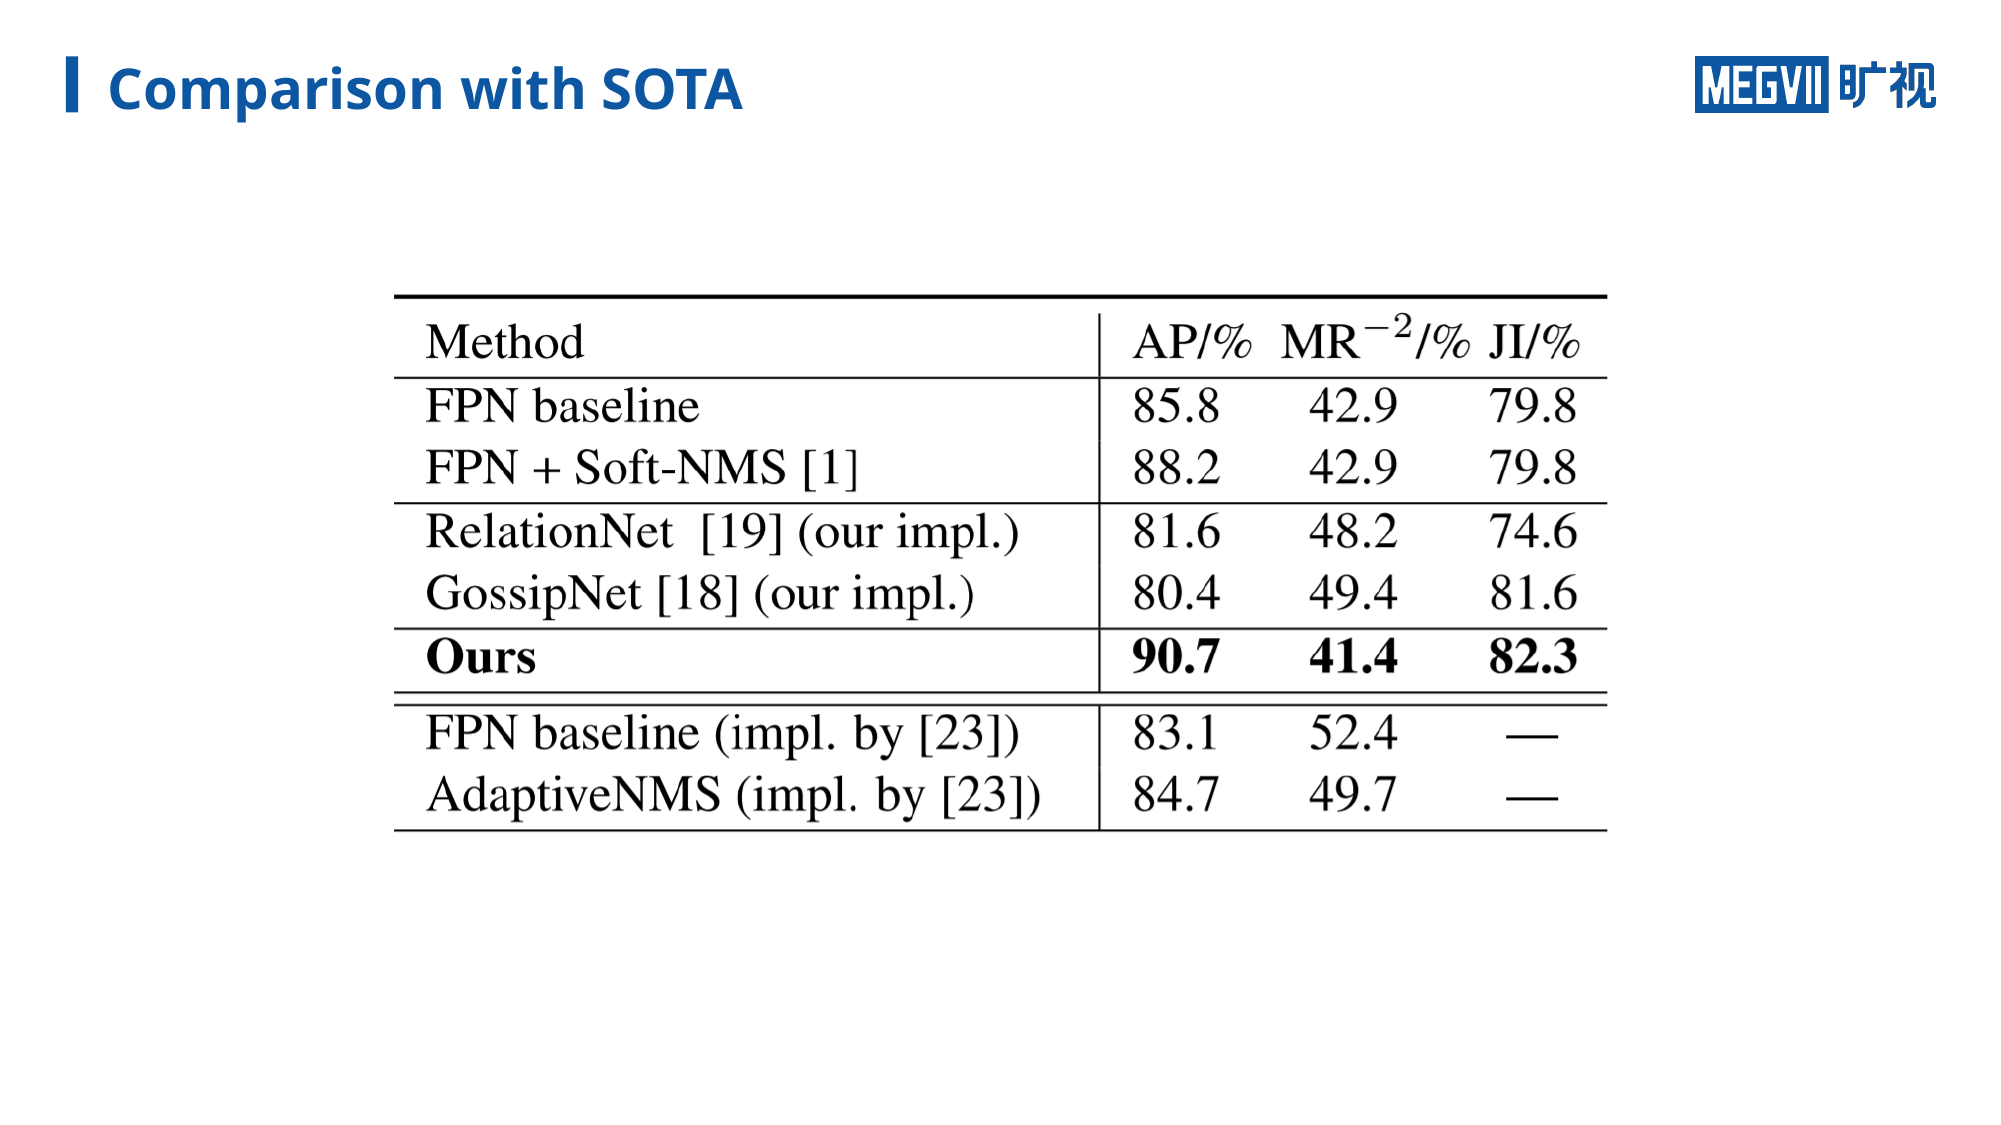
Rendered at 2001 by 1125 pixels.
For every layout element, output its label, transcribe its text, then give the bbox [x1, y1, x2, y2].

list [387, 288, 1613, 836]
title Comparison with SOTA [92, 53, 1662, 119]
picture [1695, 56, 1936, 113]
